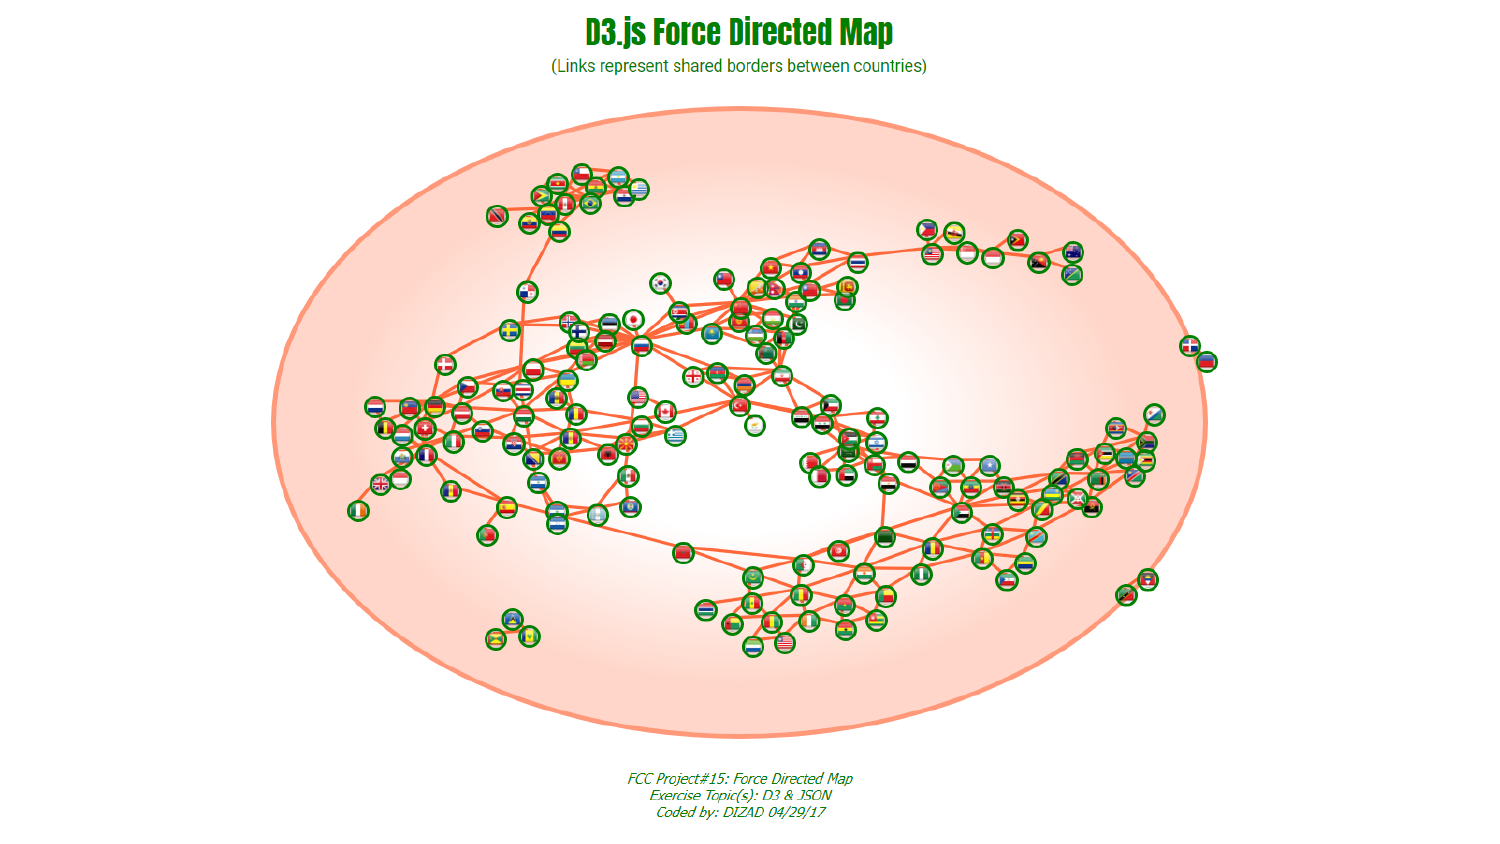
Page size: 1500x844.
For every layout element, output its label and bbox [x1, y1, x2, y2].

picture [195, 0, 1301, 844]
